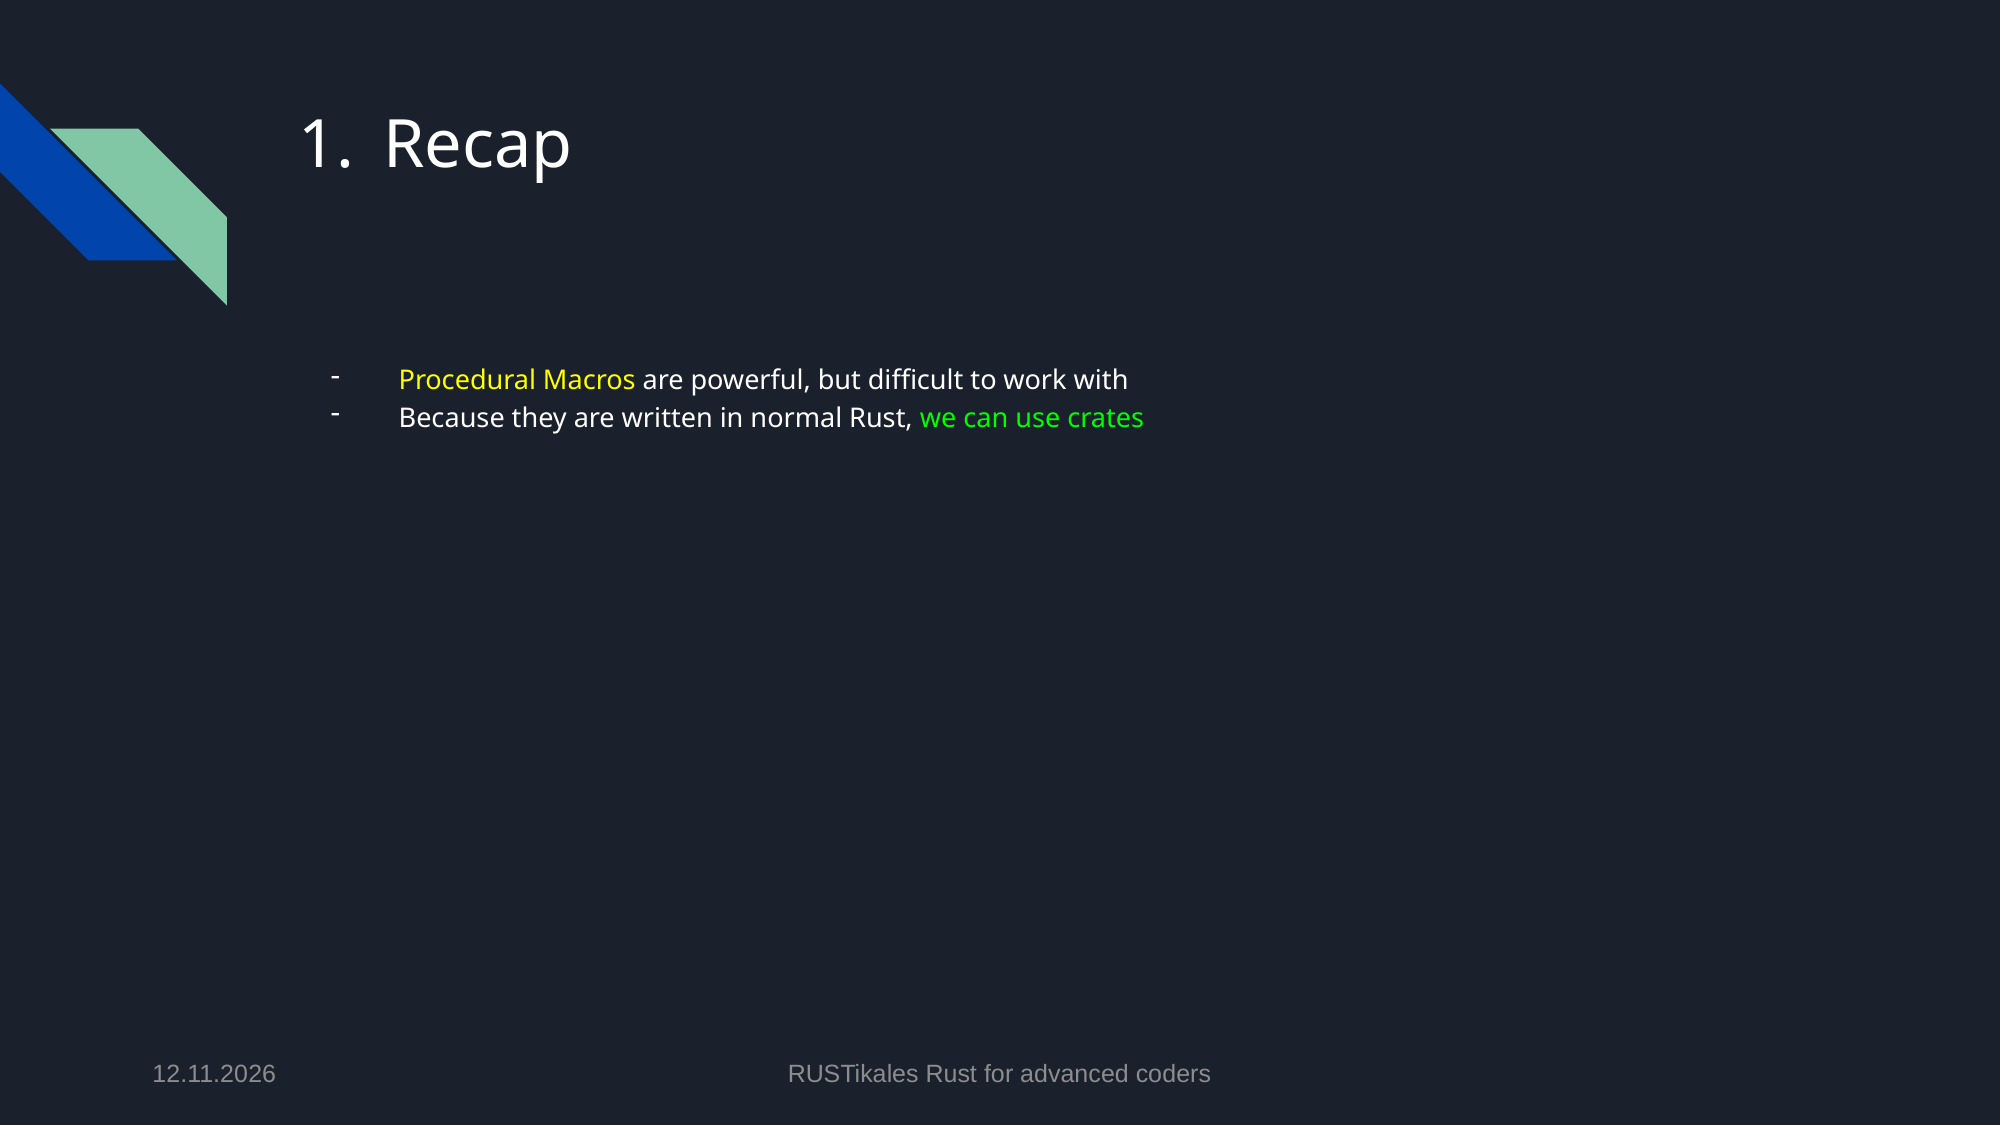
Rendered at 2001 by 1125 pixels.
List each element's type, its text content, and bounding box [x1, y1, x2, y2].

footer RUSTikales Rust for advanced coders [662, 1042, 1338, 1103]
list Procedural Macros are powerful, but difficult to work with Because they are written in normal Rust, we can use crates [283, 342, 1824, 980]
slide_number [137, 1042, 588, 1103]
title Recap [283, 86, 1824, 287]
